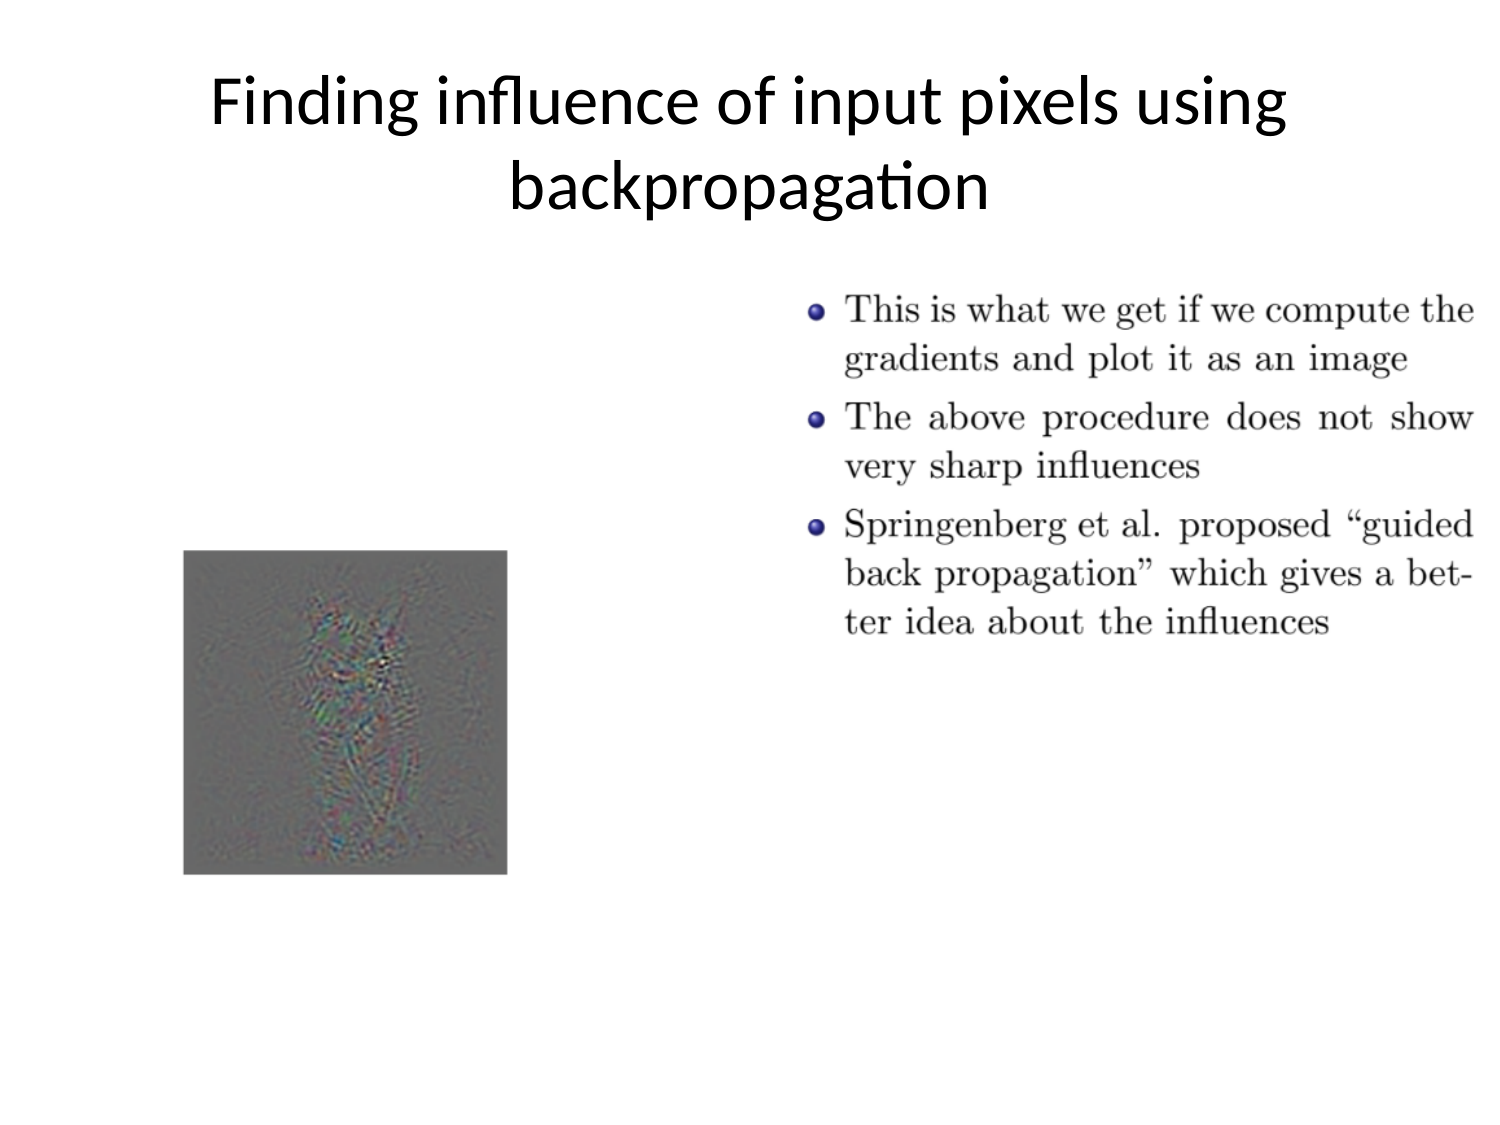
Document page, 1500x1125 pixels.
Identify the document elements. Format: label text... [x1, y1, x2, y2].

title Finding influence of input pixels using backpropagation [75, 45, 1425, 233]
picture [40, 278, 1500, 950]
